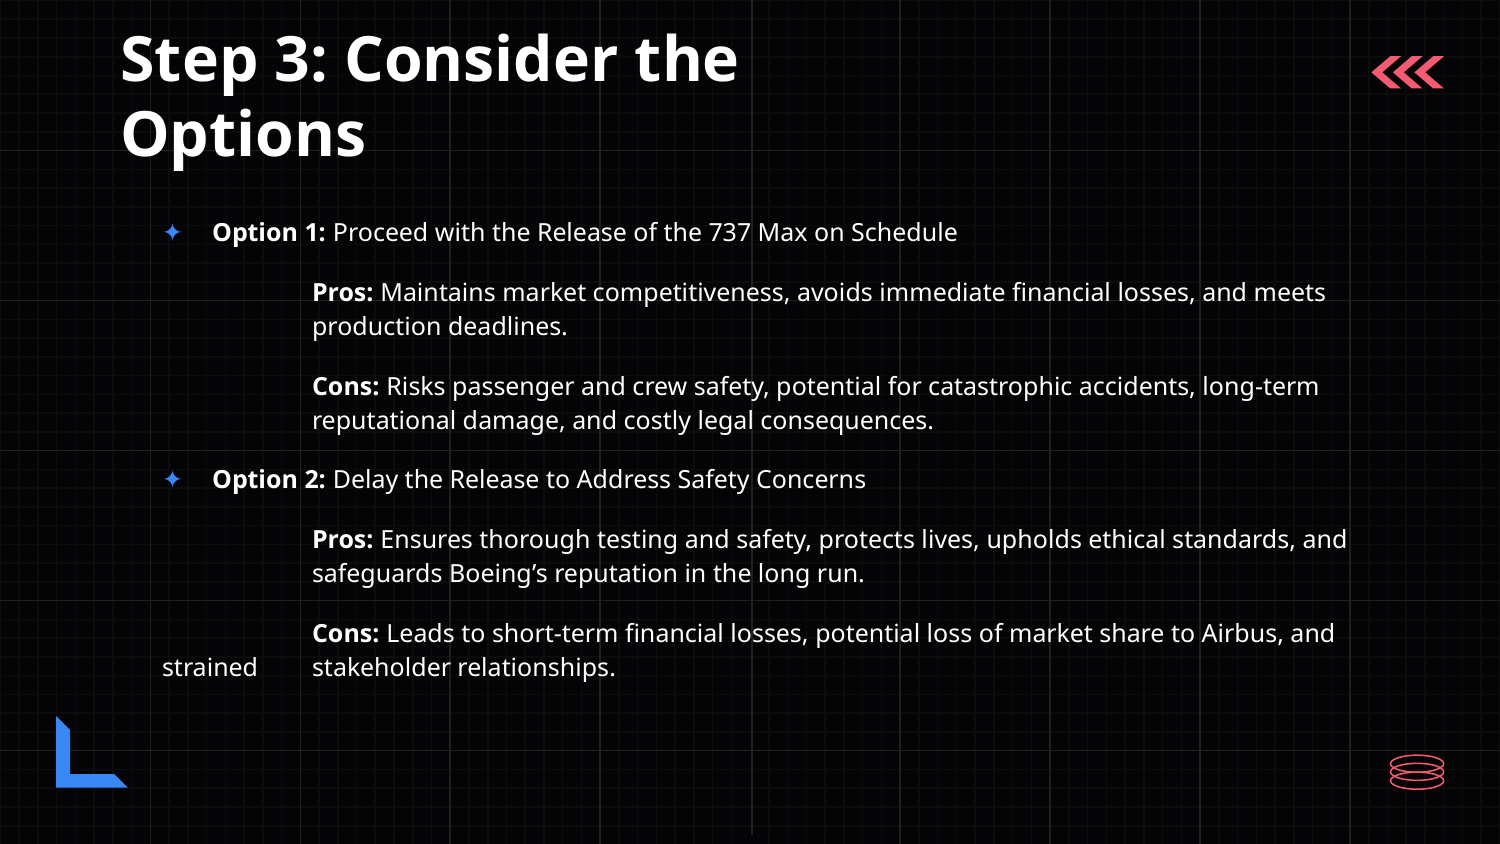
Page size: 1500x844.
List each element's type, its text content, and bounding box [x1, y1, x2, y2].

list Option 1: Proceed with the Release of the 737 Max on Schedule Pros: Maintains market competitiveness, avoids immediate financial losses, and meets production deadlines. Cons: Risks passenger and crew safety, potential for catastrophic accidents, long-term reputational damage, and costly legal consequences. Option 2: Delay the Release to Address Safety Concerns Pros: Ensures thorough testing and safety, protects lives, upholds ethical standards, and safeguards Boeing’s reputation in the long run. Cons: Leads to short-term financial losses, potential loss of market share to Airbus, and strained stakeholder relationships. [137, 197, 1366, 750]
title Step 3: Consider the Options [105, 83, 1014, 184]
